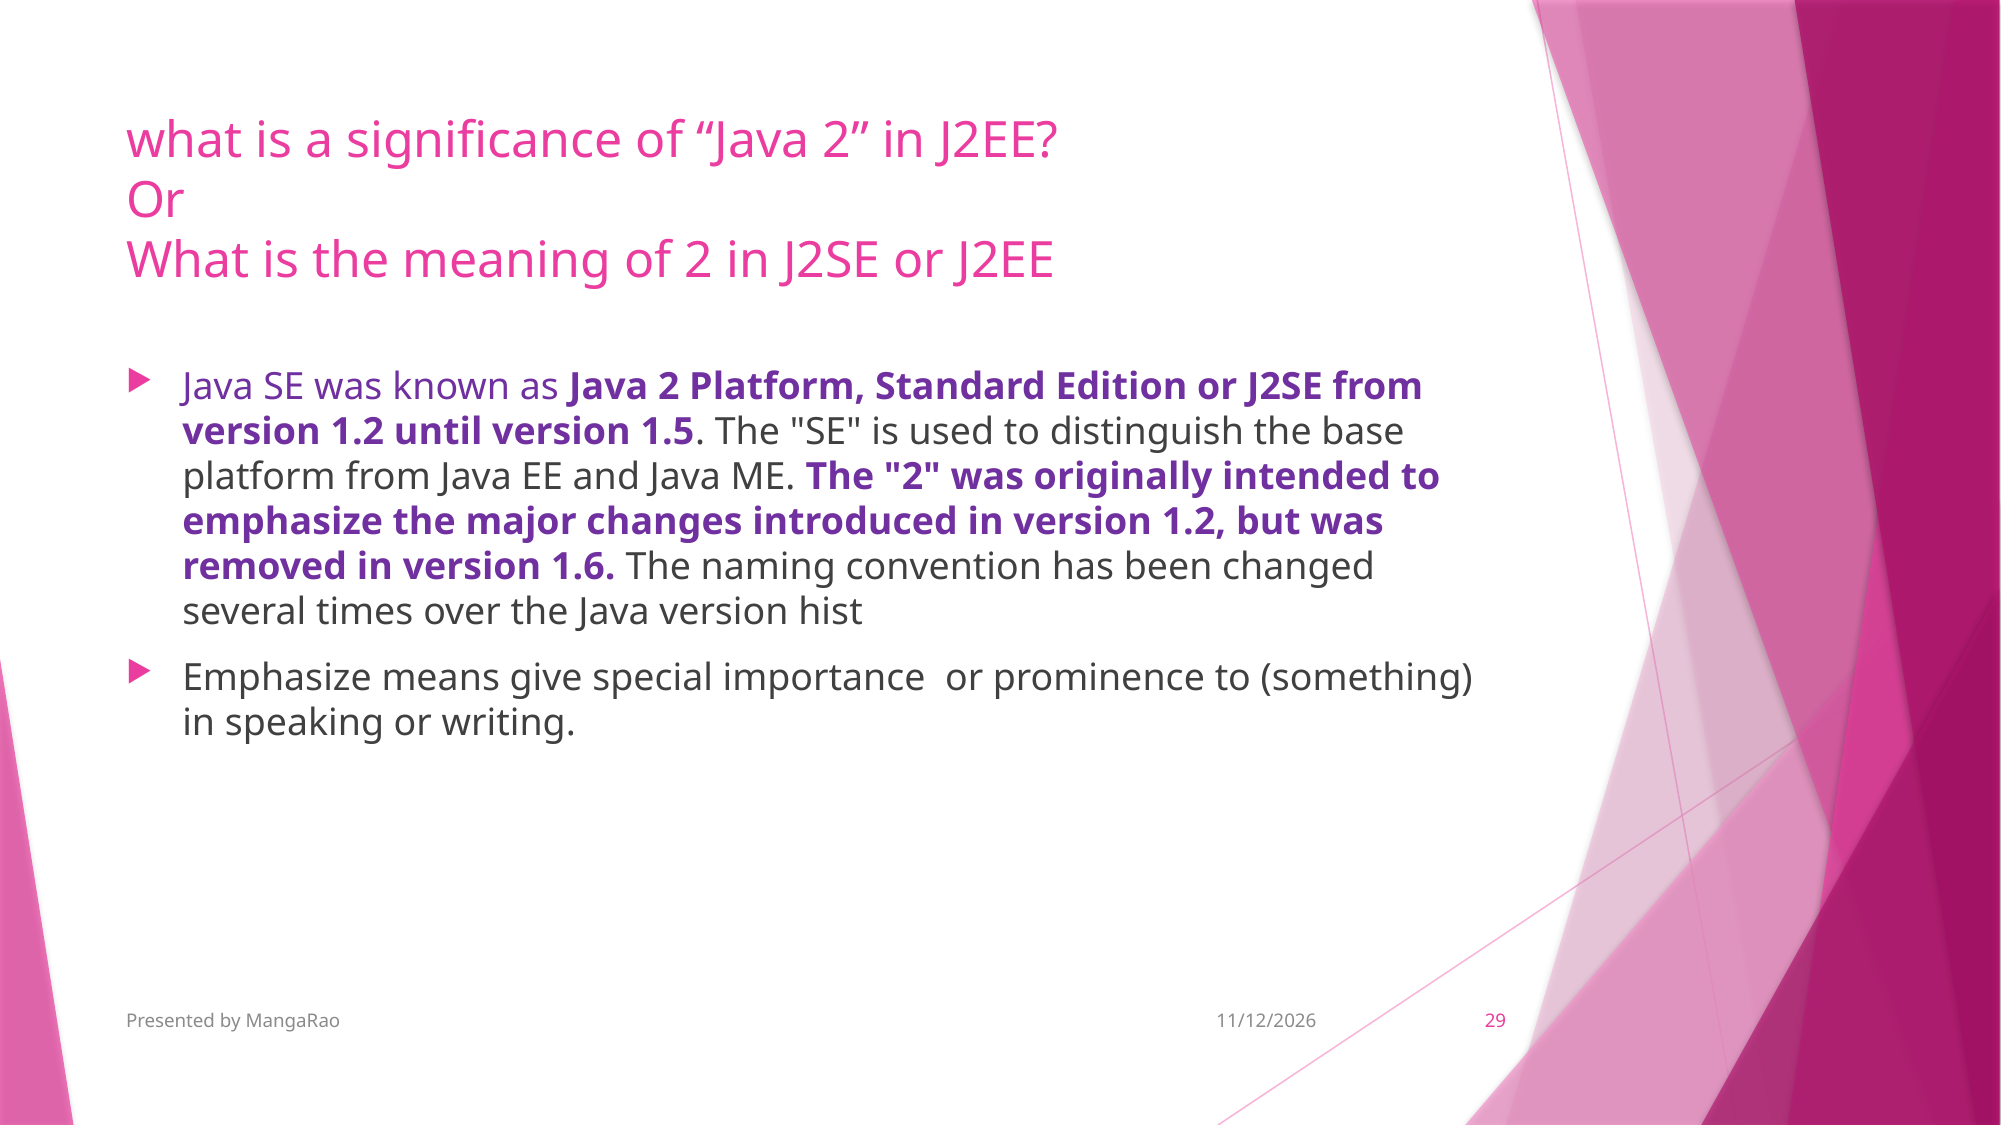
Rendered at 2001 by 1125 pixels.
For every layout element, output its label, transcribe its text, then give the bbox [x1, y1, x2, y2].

list Java SE was known as Java 2 Platform, Standard Edition or J2SE from version 1.2 until version 1.5. The "SE" is used to distinguish the base platform from Java EE and Java ME. The "2" was originally intended to emphasize the major changes introduced in version 1.2, but was removed in version 1.6. The naming convention has been changed several times over the Java version hist Emphasize means give special importance or prominence to (something) in speaking or writing. [111, 354, 1522, 992]
slide_number 29 [1409, 991, 1522, 1051]
title what is a significance of “Java 2” in J2EE? Or What is the meaning of 2 in J2SE or J2EE [111, 99, 1522, 317]
footer Presented by MangaRao [111, 991, 1145, 1051]
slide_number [1181, 991, 1332, 1051]
